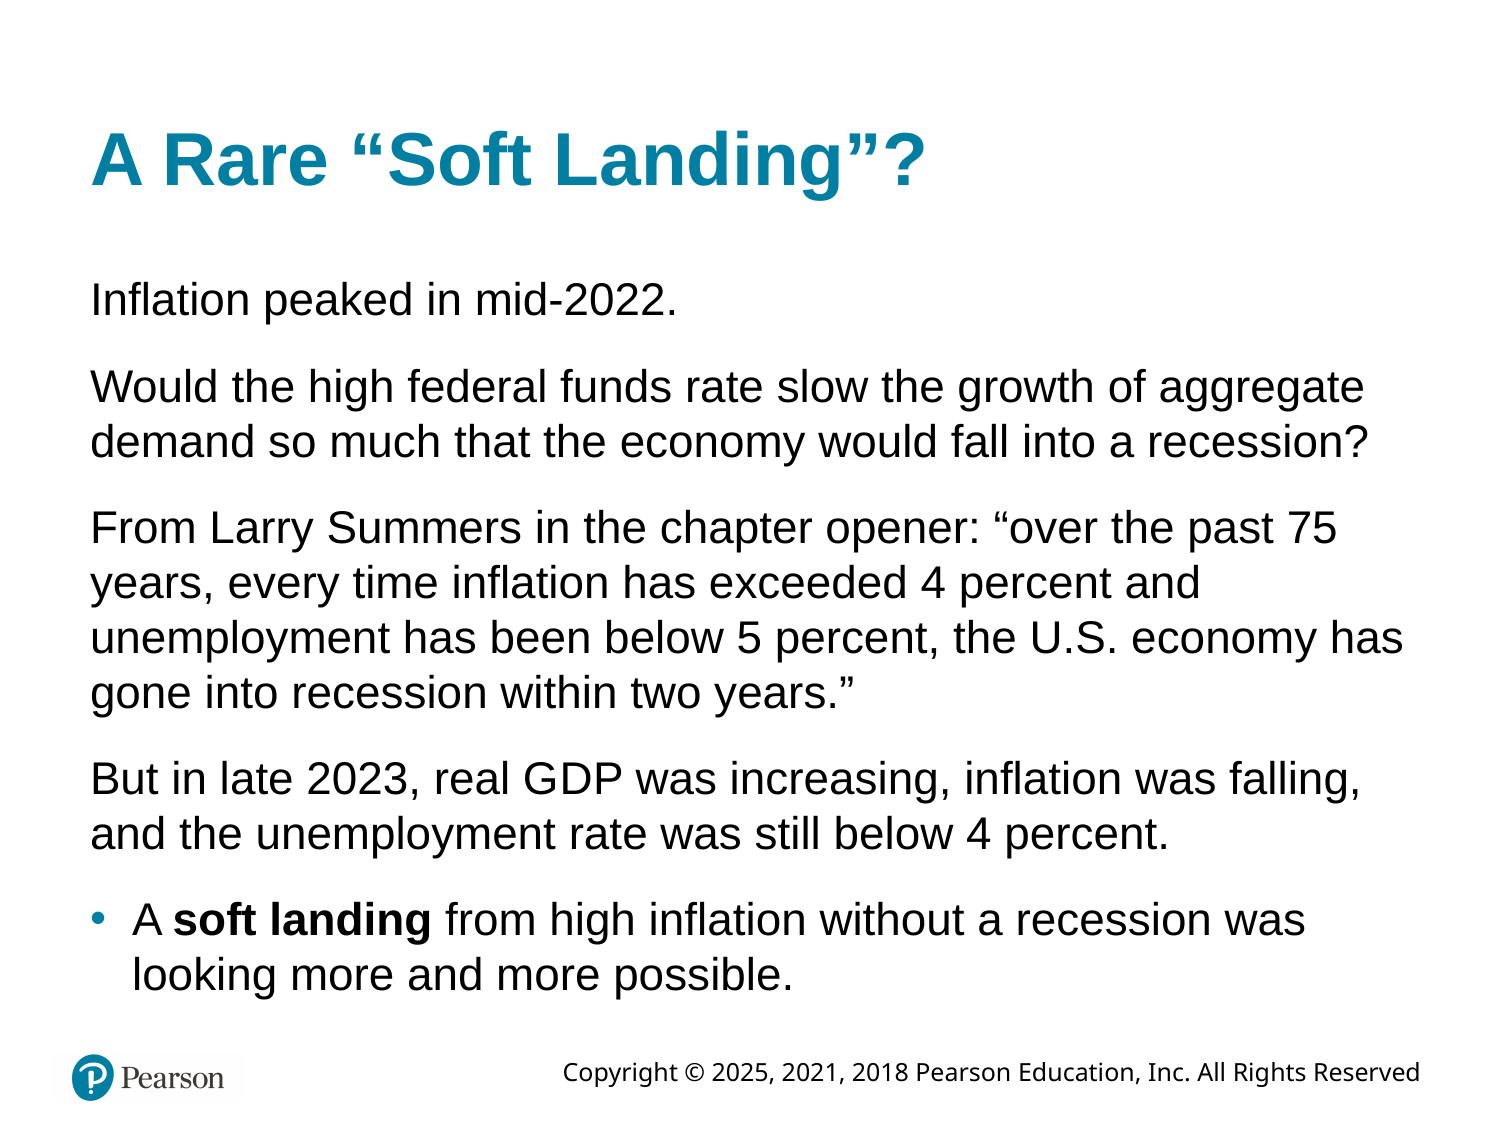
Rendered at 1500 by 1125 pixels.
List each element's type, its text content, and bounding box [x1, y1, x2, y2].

picture [51, 1053, 245, 1102]
list Inflation peaked in mid-2022. Would the high federal funds rate slow the growth of aggregate demand so much that the economy would fall into a recession? From Larry Summers in the chapter opener: “over the past 75 years, every time inflation has exceeded 4 percent and unemployment has been below 5 percent, the U.S. economy has gone into recession within two years.” But in late 2023, real G D P was increasing, inflation was falling, and the unemployment rate was still below 4 percent. A soft landing from high inflation without a recession was looking more and more possible. [75, 255, 1426, 1021]
title A Rare “Soft Landing”? [75, 35, 1425, 216]
